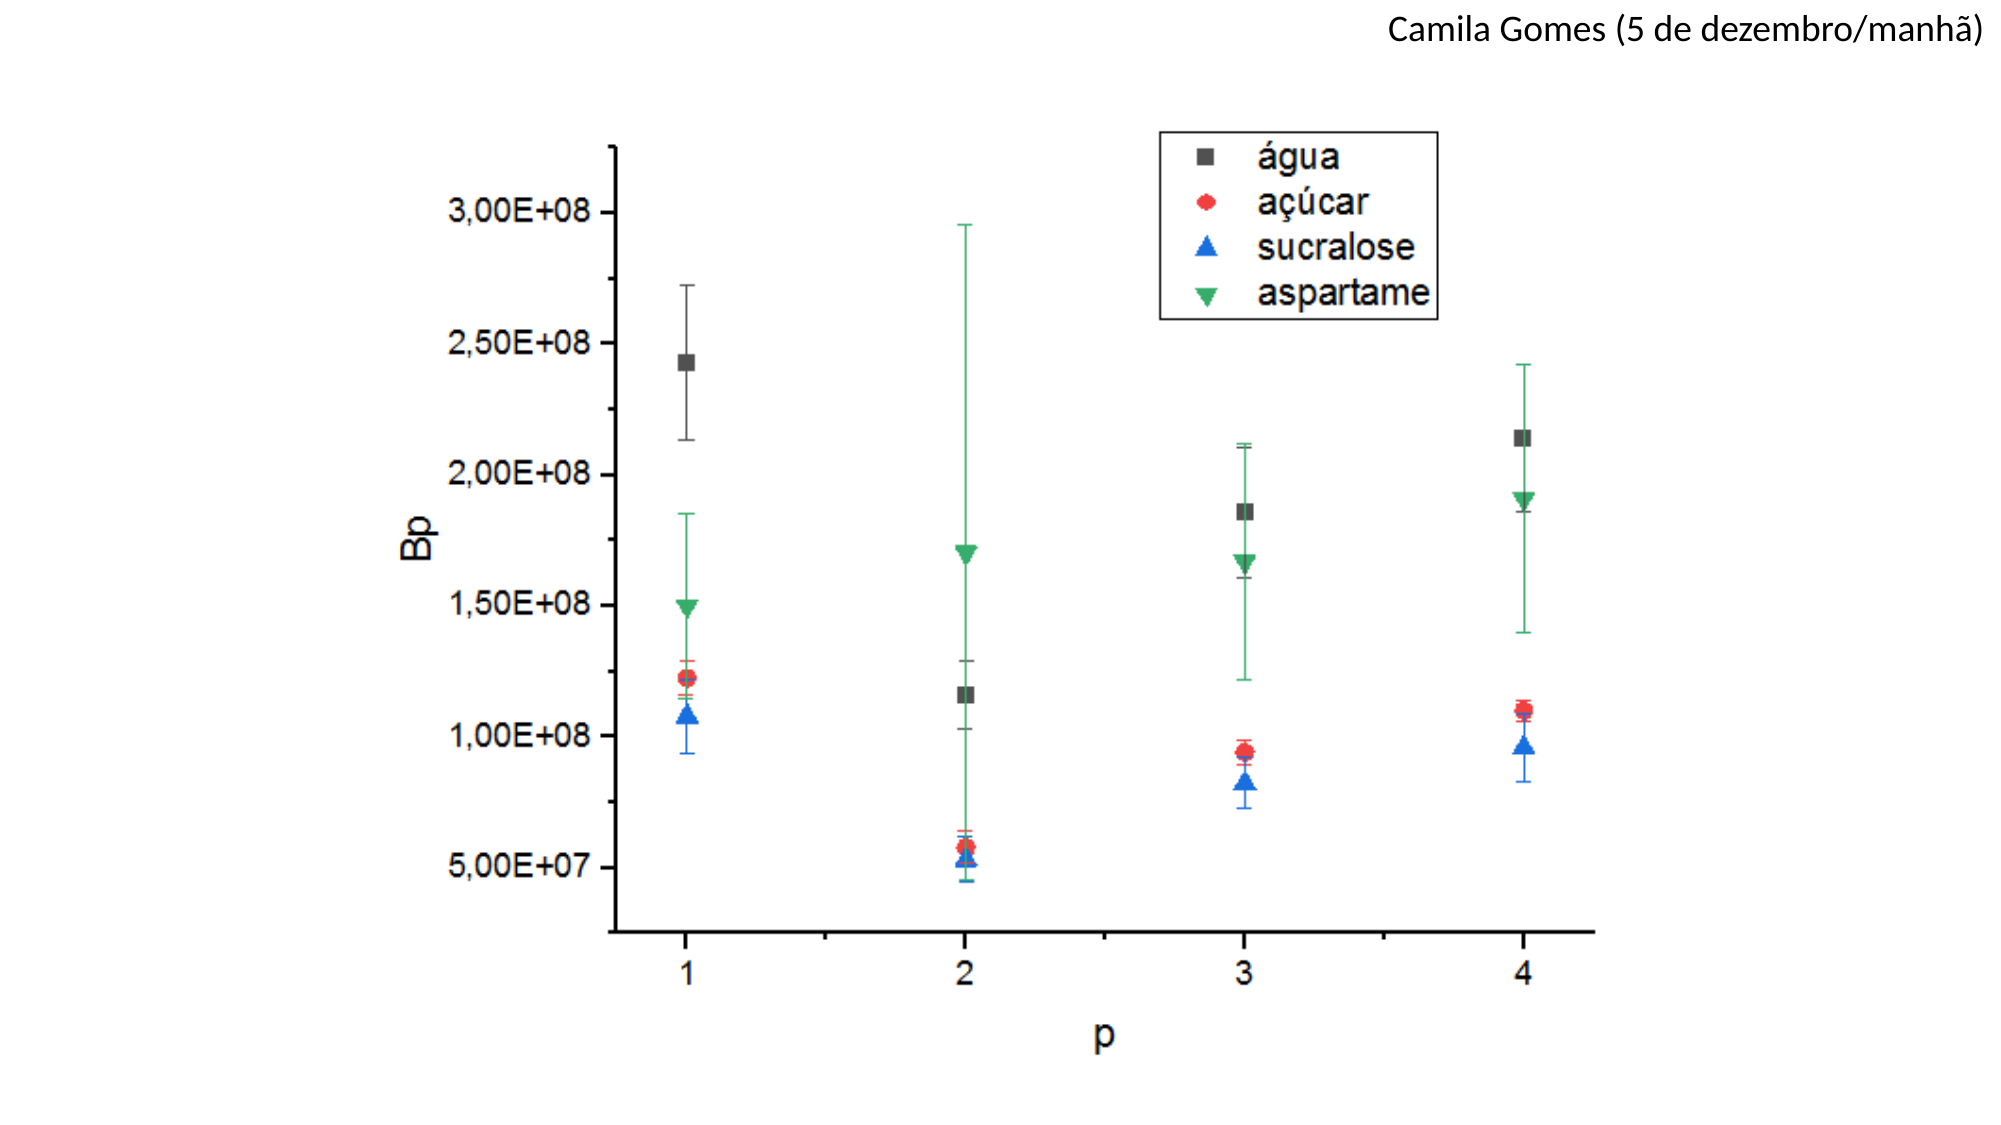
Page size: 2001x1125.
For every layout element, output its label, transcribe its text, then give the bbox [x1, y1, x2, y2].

title Camila Gomes (5 de dezembro/manhã) [83, 0, 2000, 59]
picture [382, 77, 1673, 1091]
